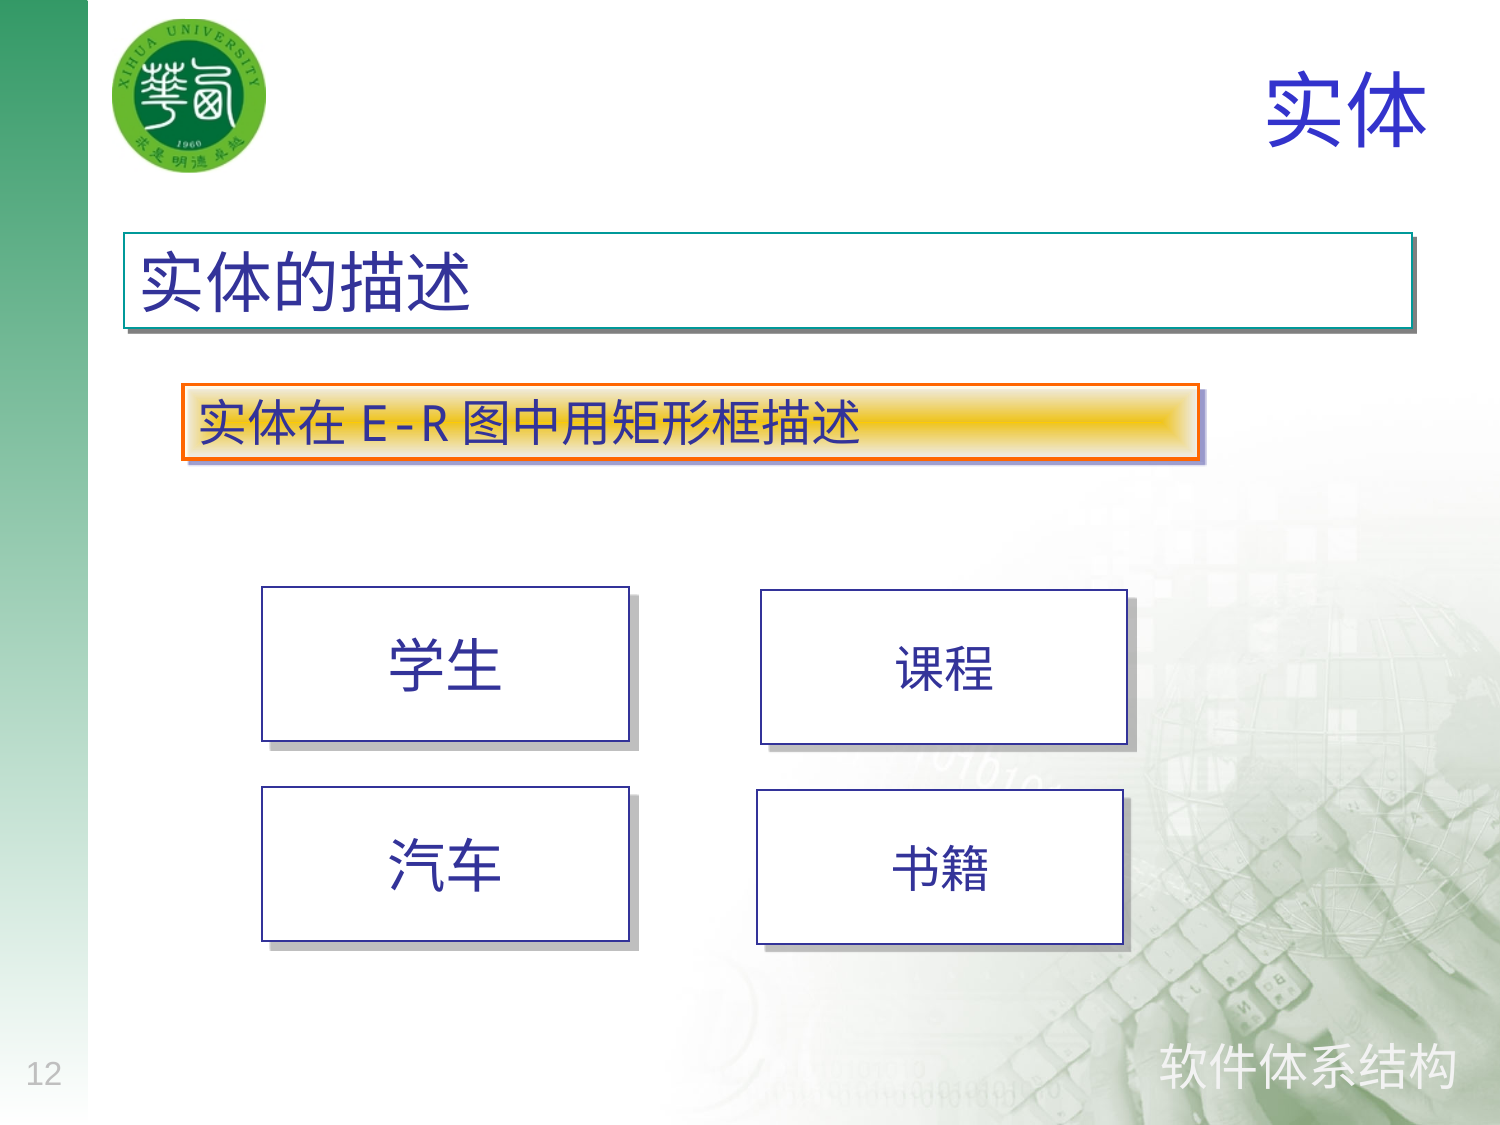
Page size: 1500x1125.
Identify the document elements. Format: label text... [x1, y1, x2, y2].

text_box 汽车 [262, 787, 629, 942]
text_box 书籍 [756, 790, 1124, 944]
text_box 学生 [262, 587, 629, 742]
picture [549, 365, 1500, 1125]
text_box 实体的描述 [124, 233, 1412, 328]
slide_number 12 [0, 1044, 89, 1094]
picture [112, 18, 266, 42]
table_header 工程名称 [549, 391, 1206, 466]
title 实体 [112, 42, 1463, 173]
text_box 实体在E-R图中用矩形框描述 [183, 384, 1199, 460]
text_box 课程 [760, 590, 1128, 744]
